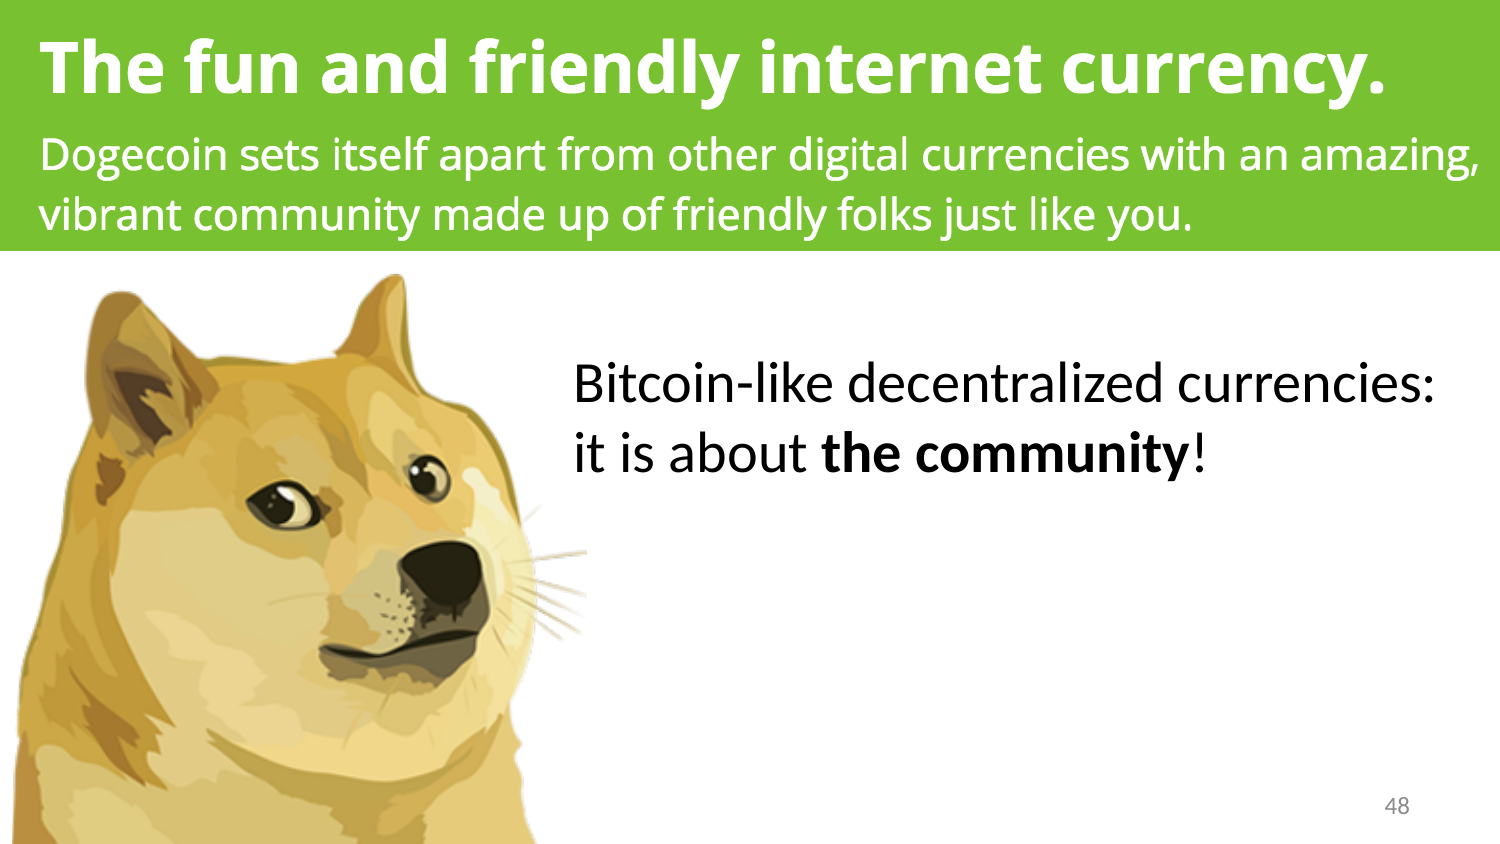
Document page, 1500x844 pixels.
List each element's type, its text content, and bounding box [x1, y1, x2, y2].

picture [0, 0, 1500, 844]
slide_number 47 [1074, 782, 1425, 827]
text_box Bitcoin-like decentralized currencies: it is about the community! [591, 336, 1453, 492]
